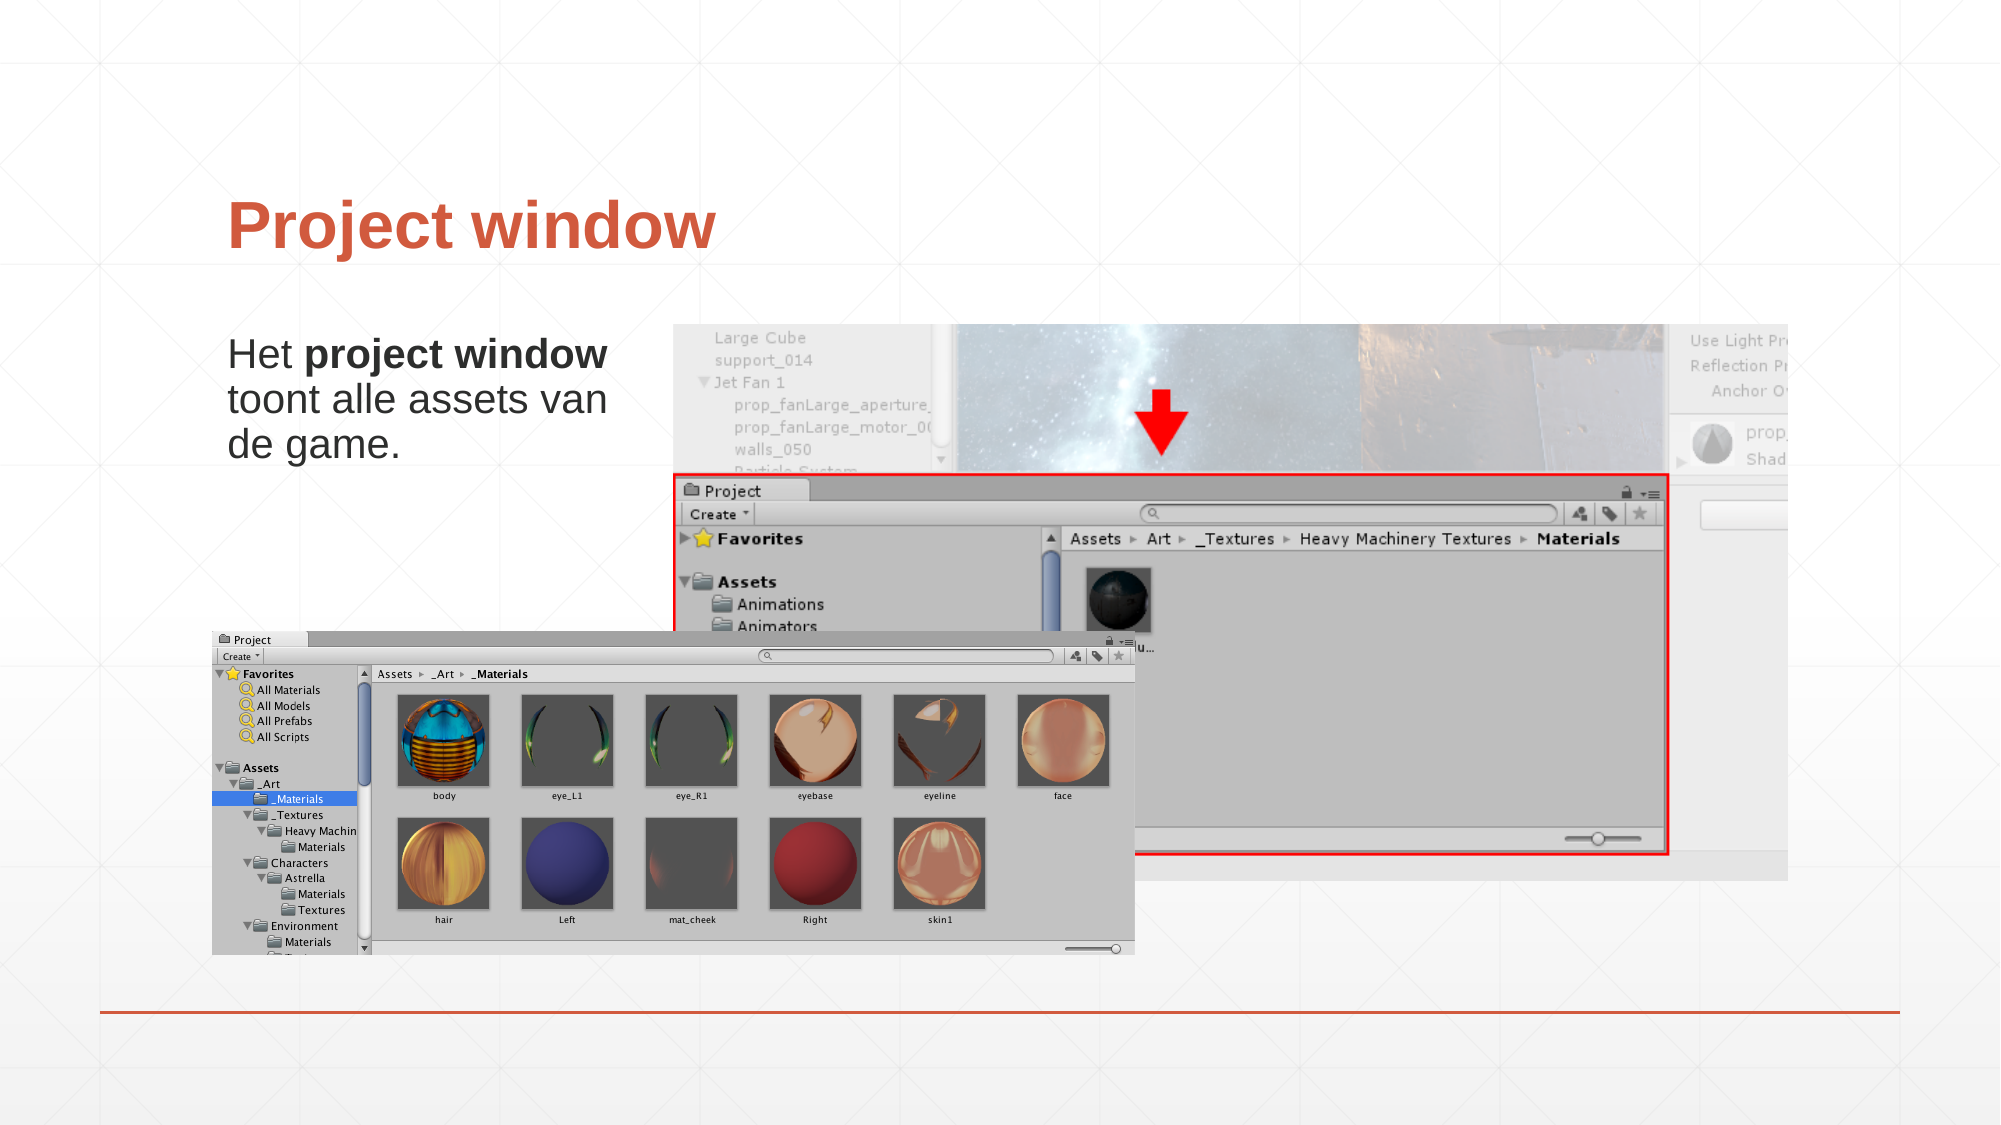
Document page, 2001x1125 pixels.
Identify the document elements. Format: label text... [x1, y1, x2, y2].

picture [212, 631, 1135, 955]
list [673, 324, 1788, 881]
list Het project window toont alle assets van de game. [212, 324, 673, 631]
title Project window [212, 82, 1788, 271]
